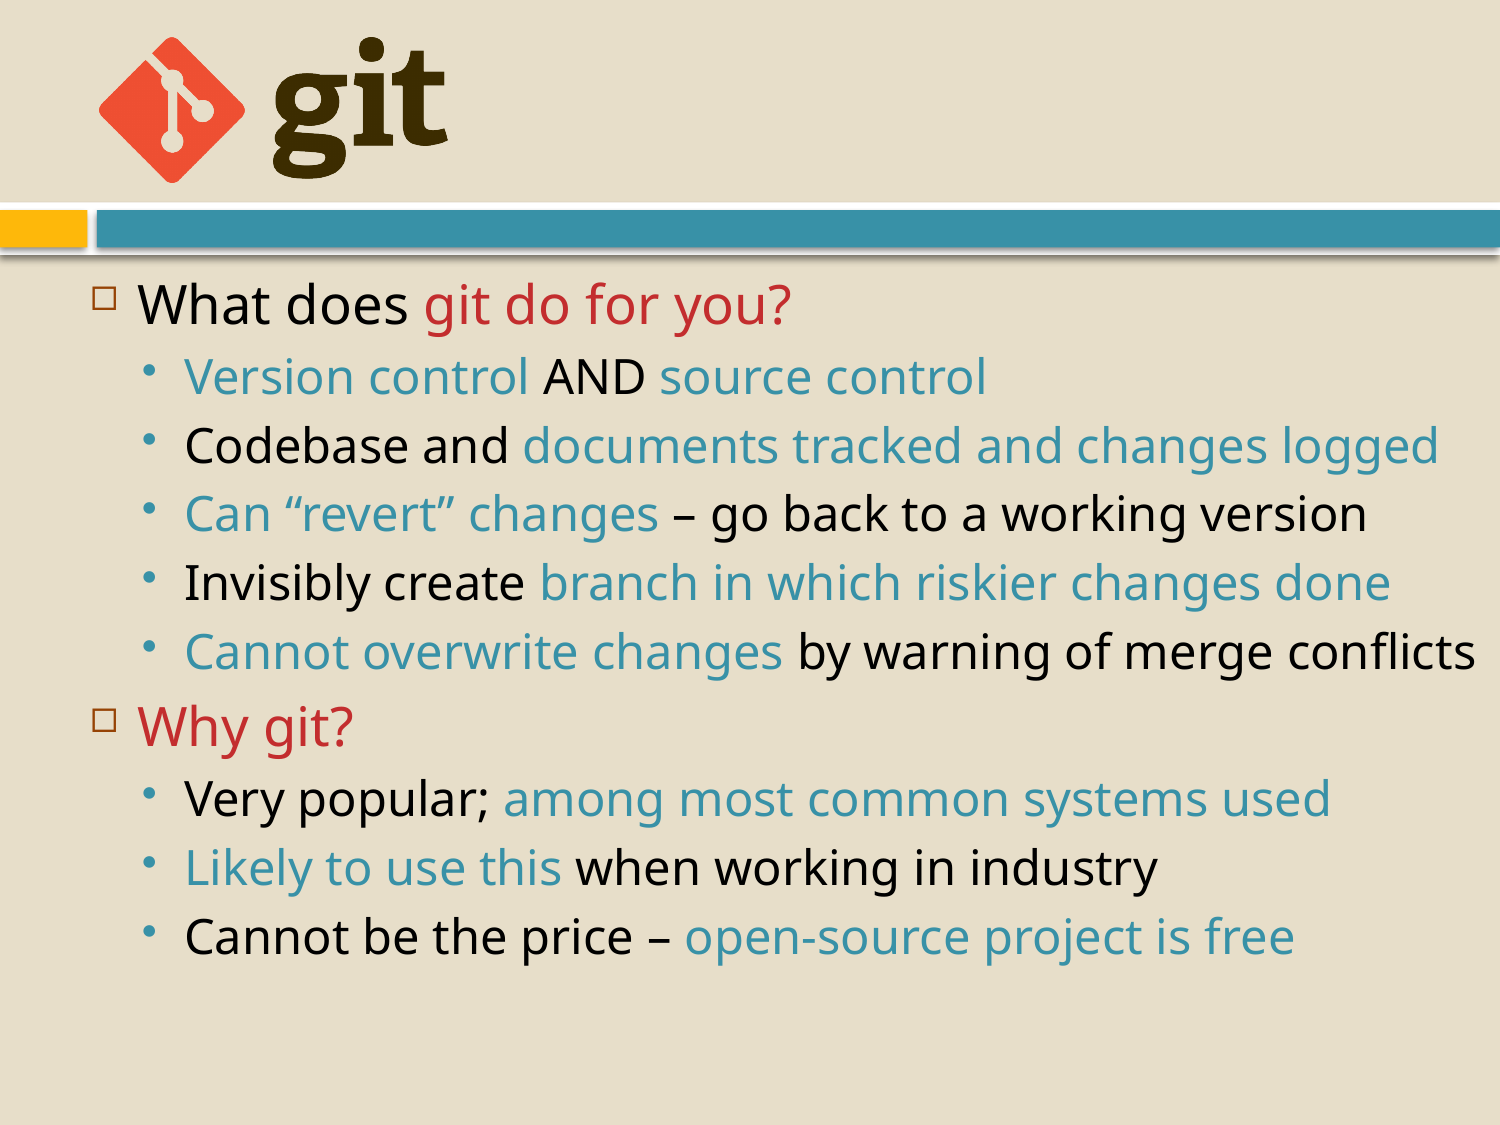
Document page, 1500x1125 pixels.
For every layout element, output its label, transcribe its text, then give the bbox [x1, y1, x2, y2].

list What does git do for you? Version control AND source control Codebase and documents tracked and changes logged Can “revert” changes – go back to a working version Invisibly create branch in which riskier changes done Cannot overwrite changes by warning of merge conflicts Why git? Very popular; among most common systems used Likely to use this when working in industry Cannot be the price – open-source project is free [75, 262, 1500, 1096]
picture [99, 37, 448, 183]
